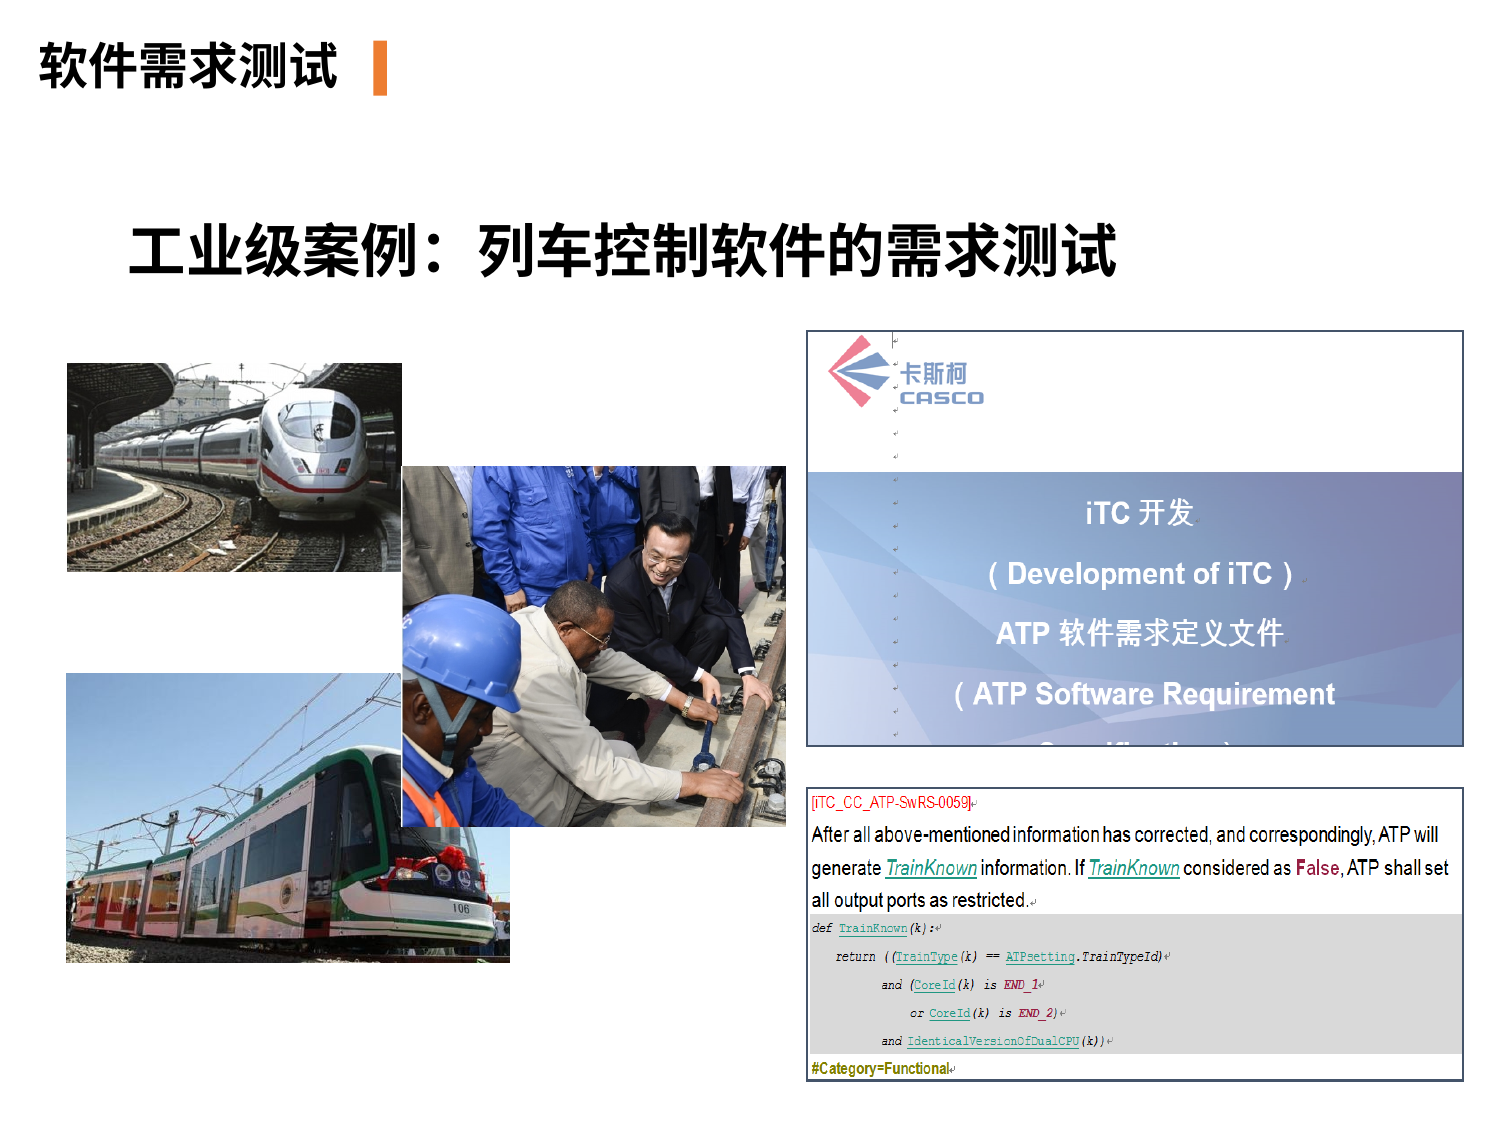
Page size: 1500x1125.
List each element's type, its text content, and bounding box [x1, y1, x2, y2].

text_box 工业级案例：列车控制软件的需求测试 [113, 206, 1134, 292]
picture [64, 361, 786, 963]
picture [808, 788, 1463, 1080]
text_box 软件需求测试 [23, 27, 368, 103]
picture [808, 332, 1463, 745]
text_box [372, 39, 388, 97]
